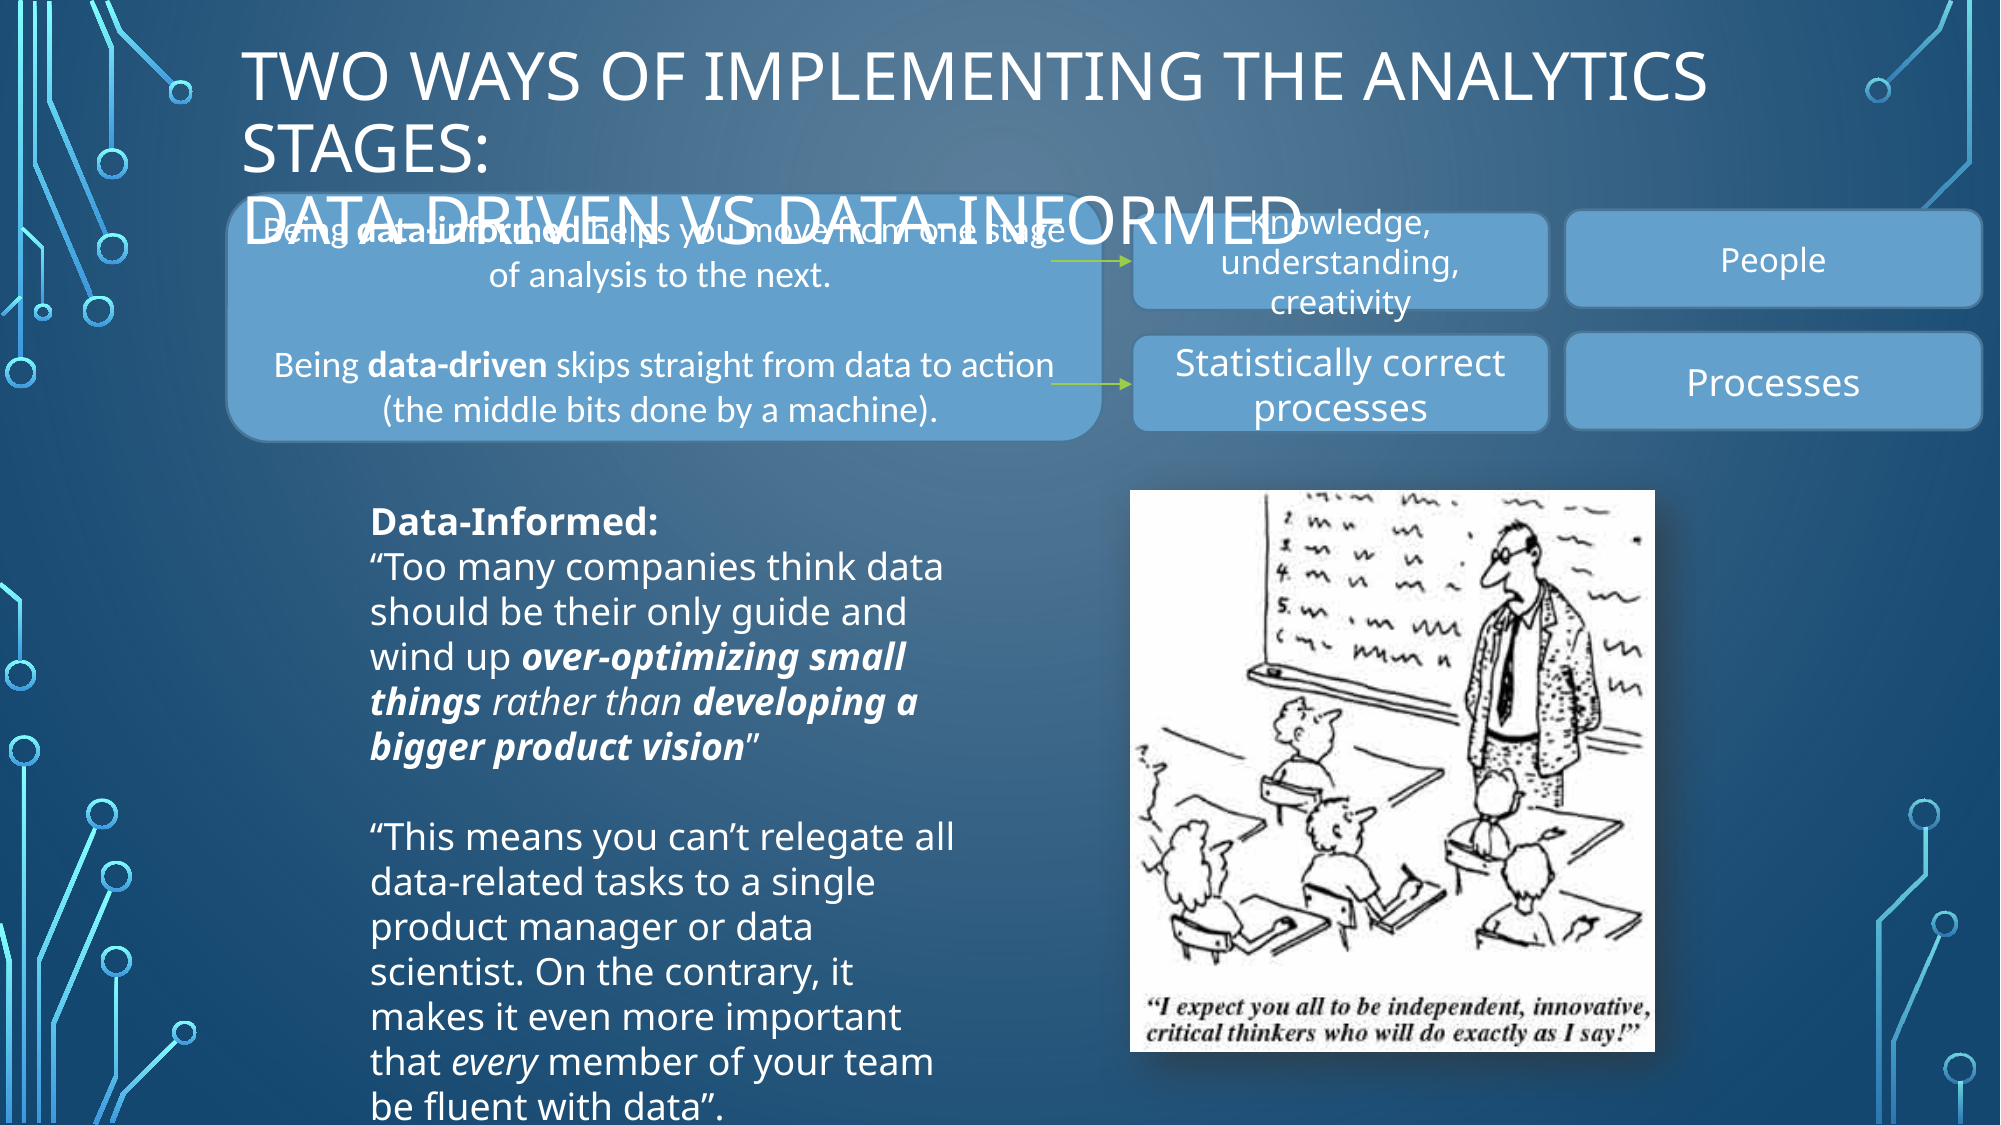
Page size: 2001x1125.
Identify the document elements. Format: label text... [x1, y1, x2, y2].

picture [1130, 490, 1655, 1052]
text_box Knowledge, understanding, creativity [1130, 210, 1551, 312]
text_box Statistically correct processes [1130, 333, 1551, 434]
text_box Data-Informed: “Too many companies think data should be their only guide and wind up over-optimizing small things rather than developing a bigger product vision” “This means you can’t relegate all data-related tasks to a single product manager or data scientist. On the contrary, it makes it even more important that every member of your team be fluent with data”. [355, 490, 975, 1125]
text_box People [1563, 208, 1984, 310]
text_box Processes [1563, 330, 1984, 432]
text_box Being data-informed helps you move from one stage of analysis to the next. Being data-driven skips straight from data to action (the middle bits done by a machine). [225, 191, 1105, 444]
text_box Two ways of implementing the analytics Stages: DATA-Driven vs Data-Informed [226, 35, 1904, 169]
